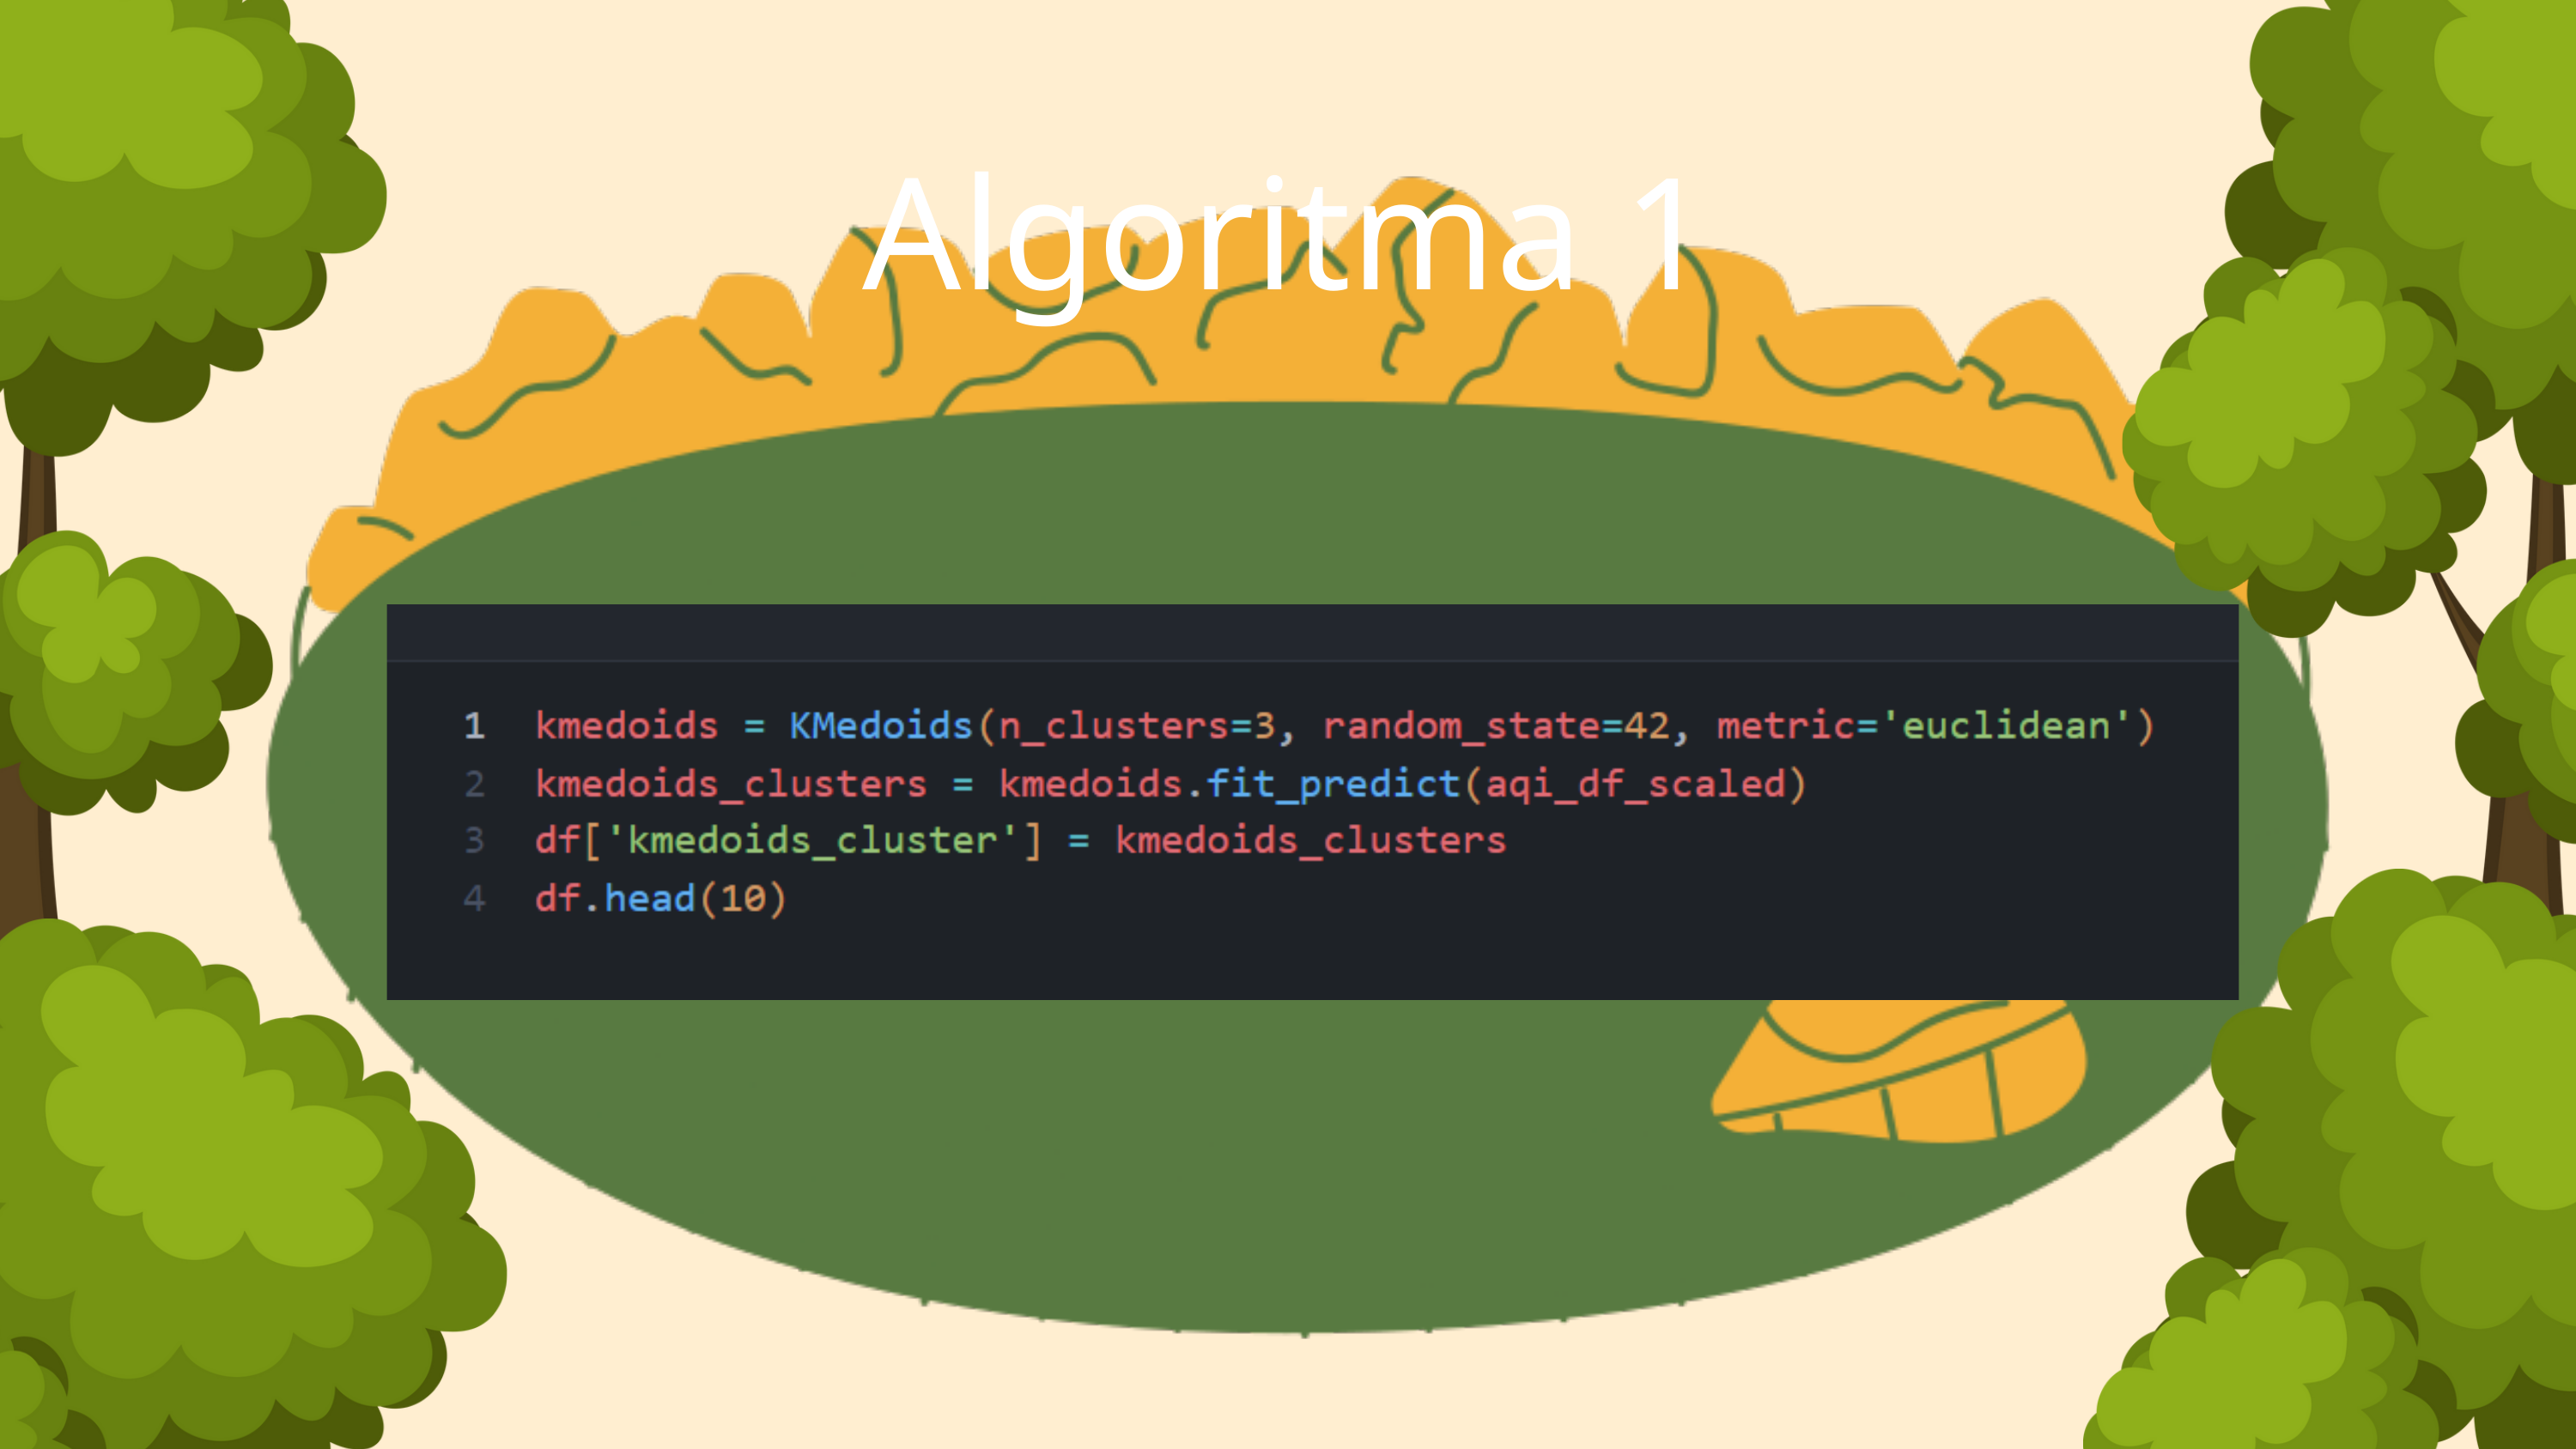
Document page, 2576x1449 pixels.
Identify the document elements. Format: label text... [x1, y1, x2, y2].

text_box [0, 919, 507, 1449]
text_box [2122, 0, 2576, 869]
text_box Algoritma 1 [531, 162, 2045, 321]
text_box [2083, 869, 2576, 1449]
text_box [507, 1001, 2083, 1342]
text_box [0, 0, 387, 919]
text_box [387, 170, 2122, 604]
text_box [386, 604, 2239, 1001]
